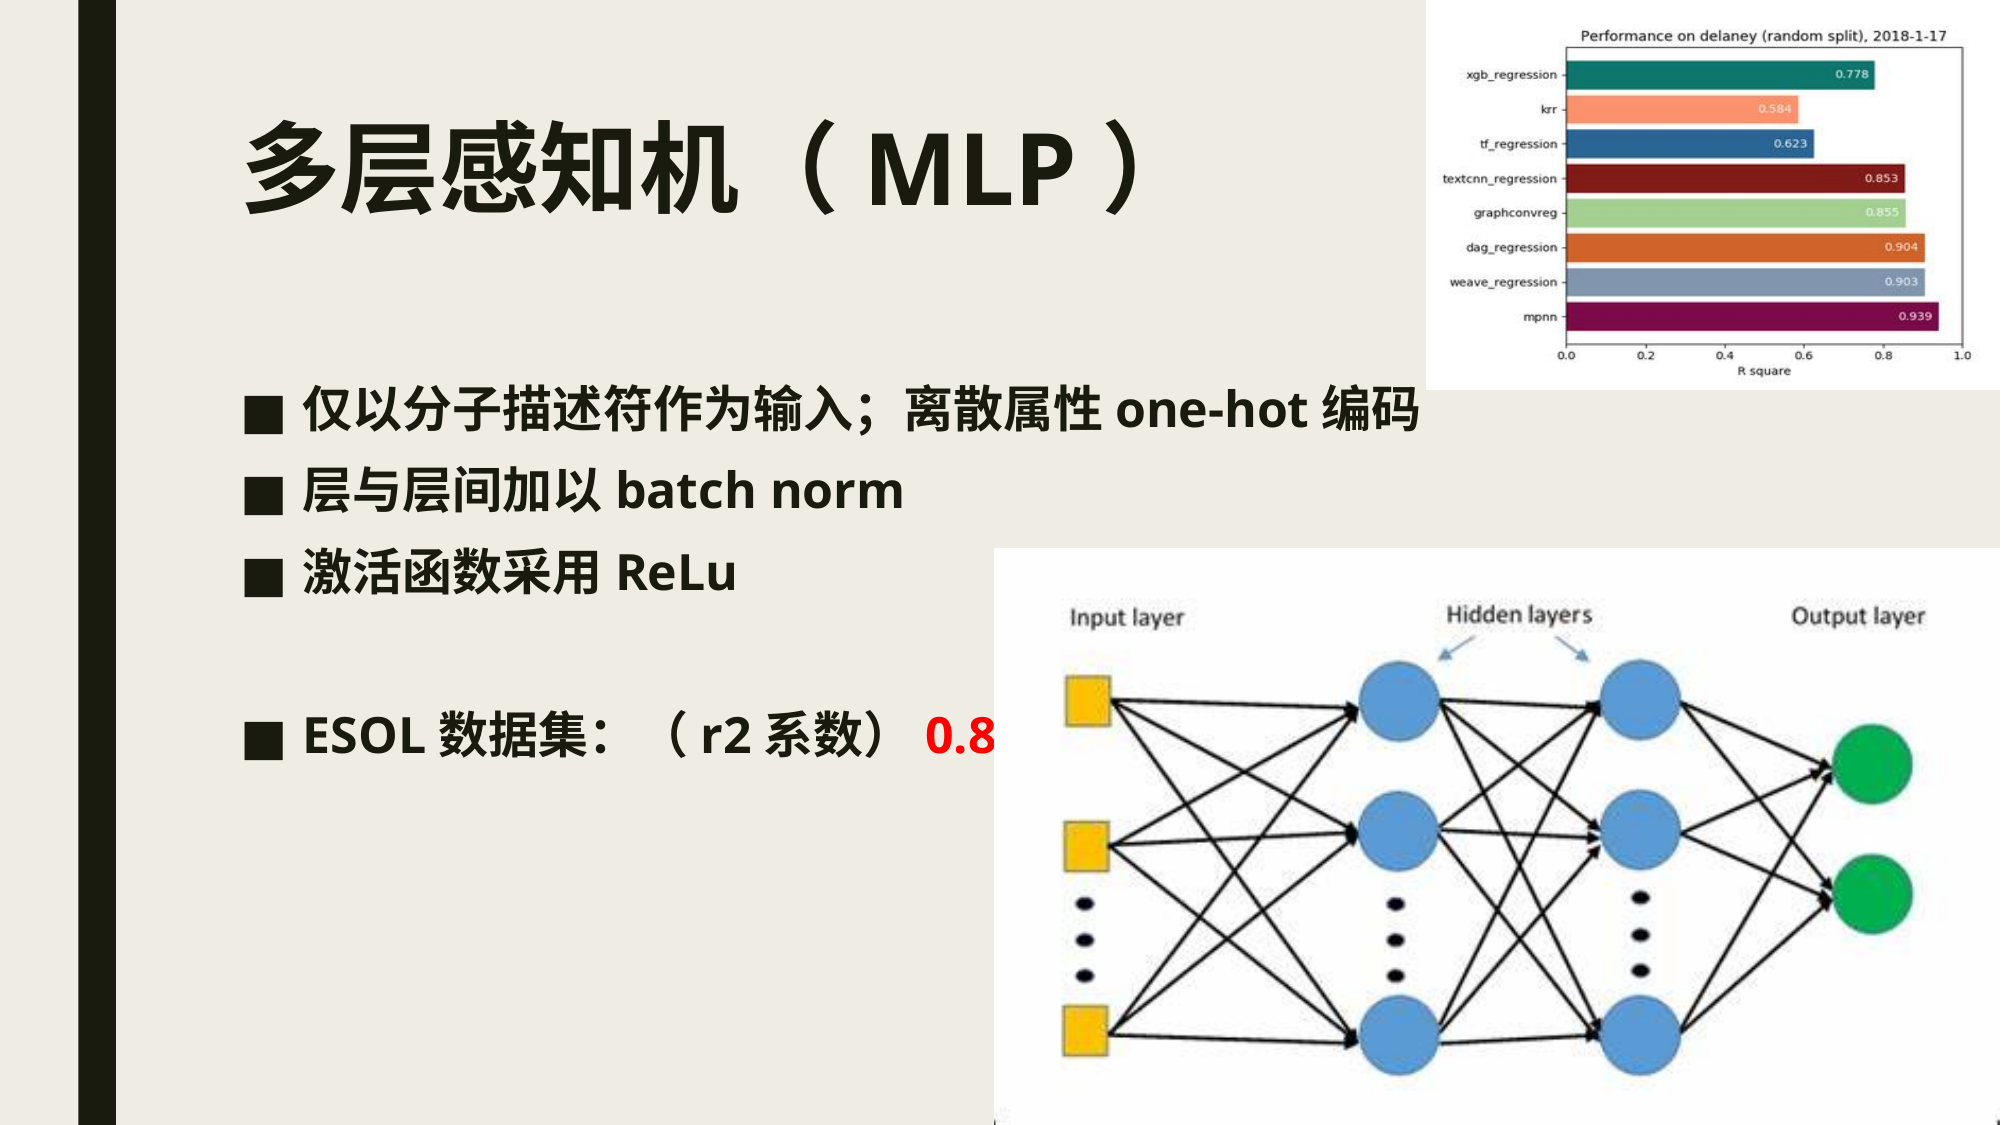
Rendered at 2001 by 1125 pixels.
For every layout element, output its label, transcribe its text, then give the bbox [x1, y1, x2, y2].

picture [1426, 0, 2000, 390]
list 仅以分子描述符作为输入；离散属性one-hot编码 层与层间加以batch norm 激活函数采用ReLu ESOL数据集：（r2系数）0.80 [225, 375, 1800, 963]
picture [994, 548, 2000, 1125]
title 多层感知机（MLP） [225, 112, 1426, 357]
